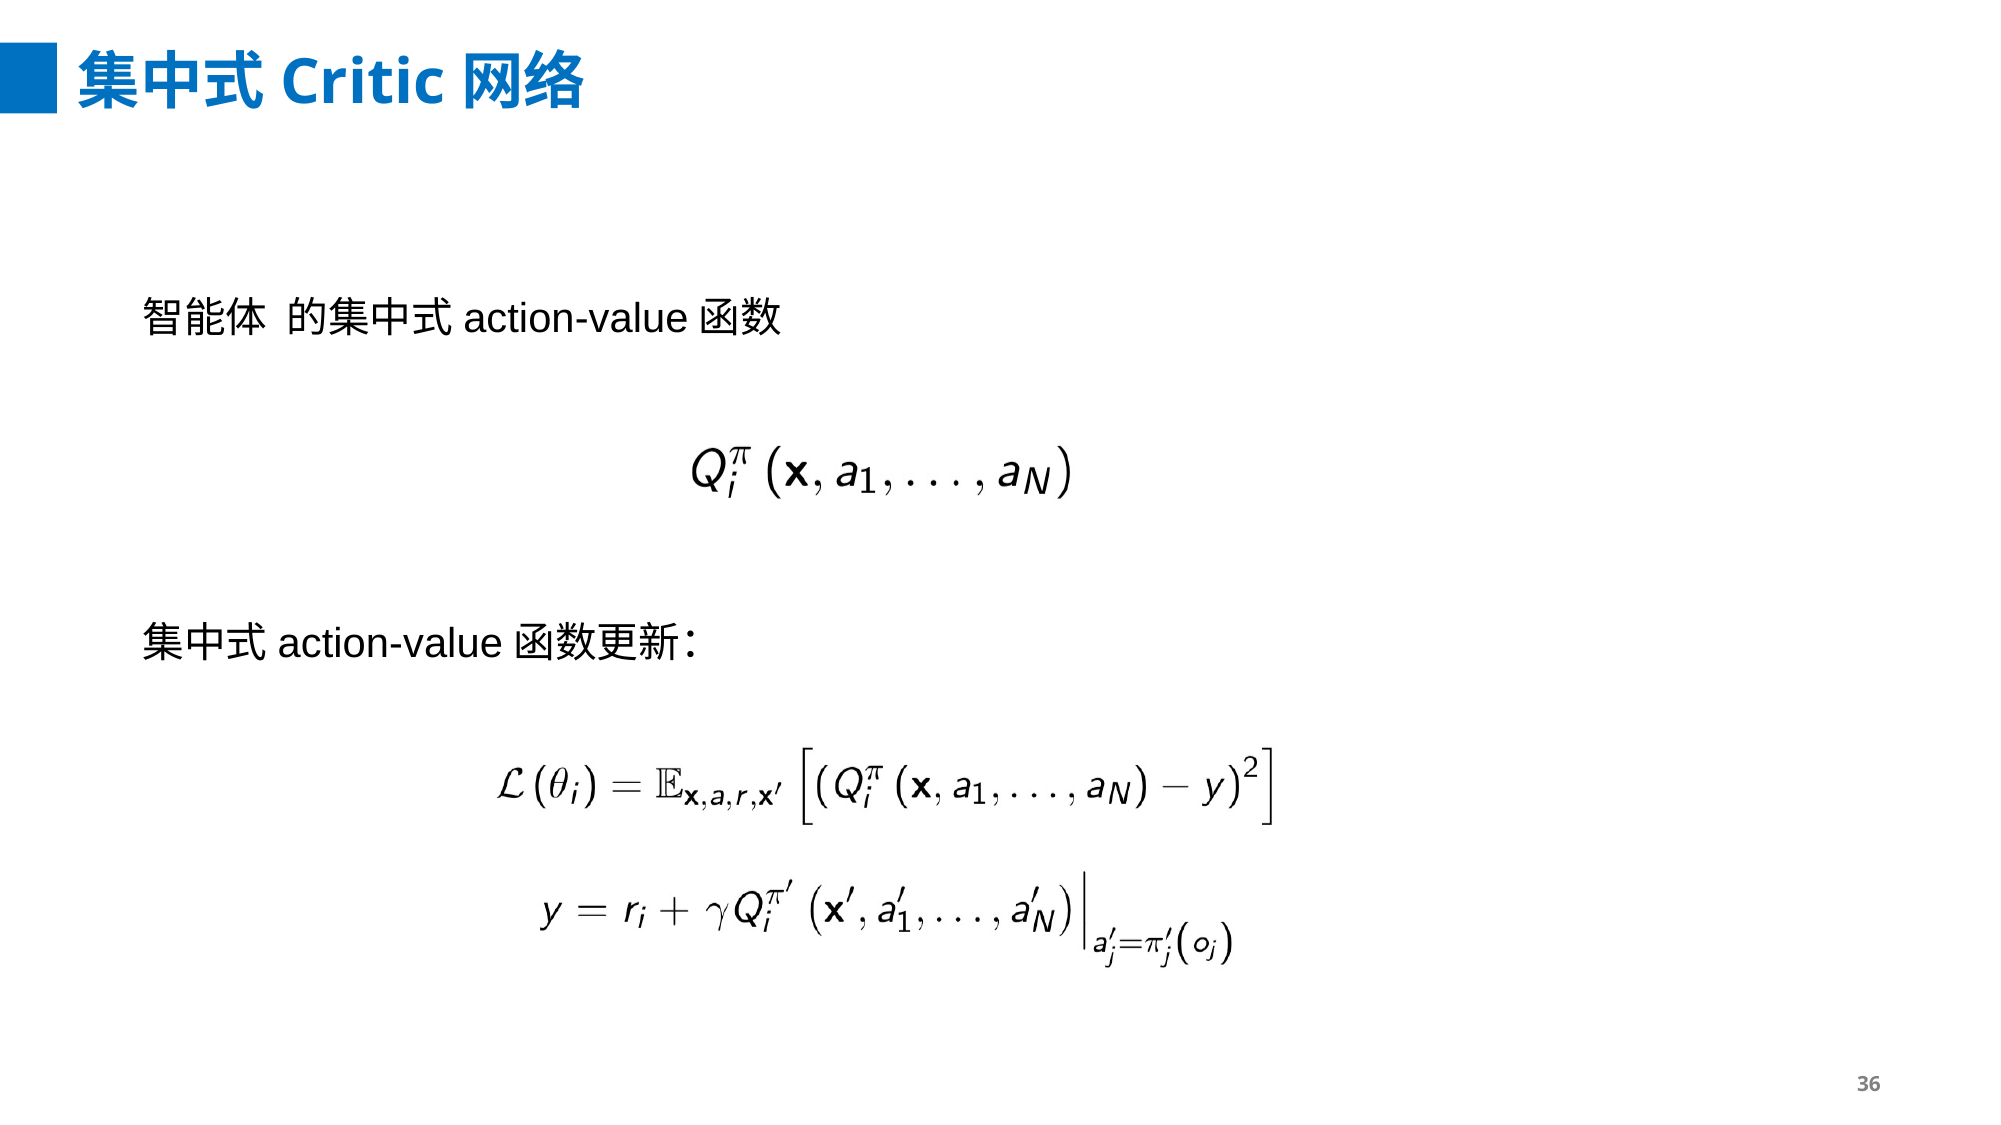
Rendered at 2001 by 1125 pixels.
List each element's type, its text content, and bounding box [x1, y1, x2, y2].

picture [636, 396, 1143, 538]
picture [432, 724, 1354, 993]
text_box 集中式action-value函数更新： [127, 608, 1659, 673]
slide_number 36 [1836, 1073, 1896, 1095]
list 集中式Critic网络 [77, 49, 1588, 107]
